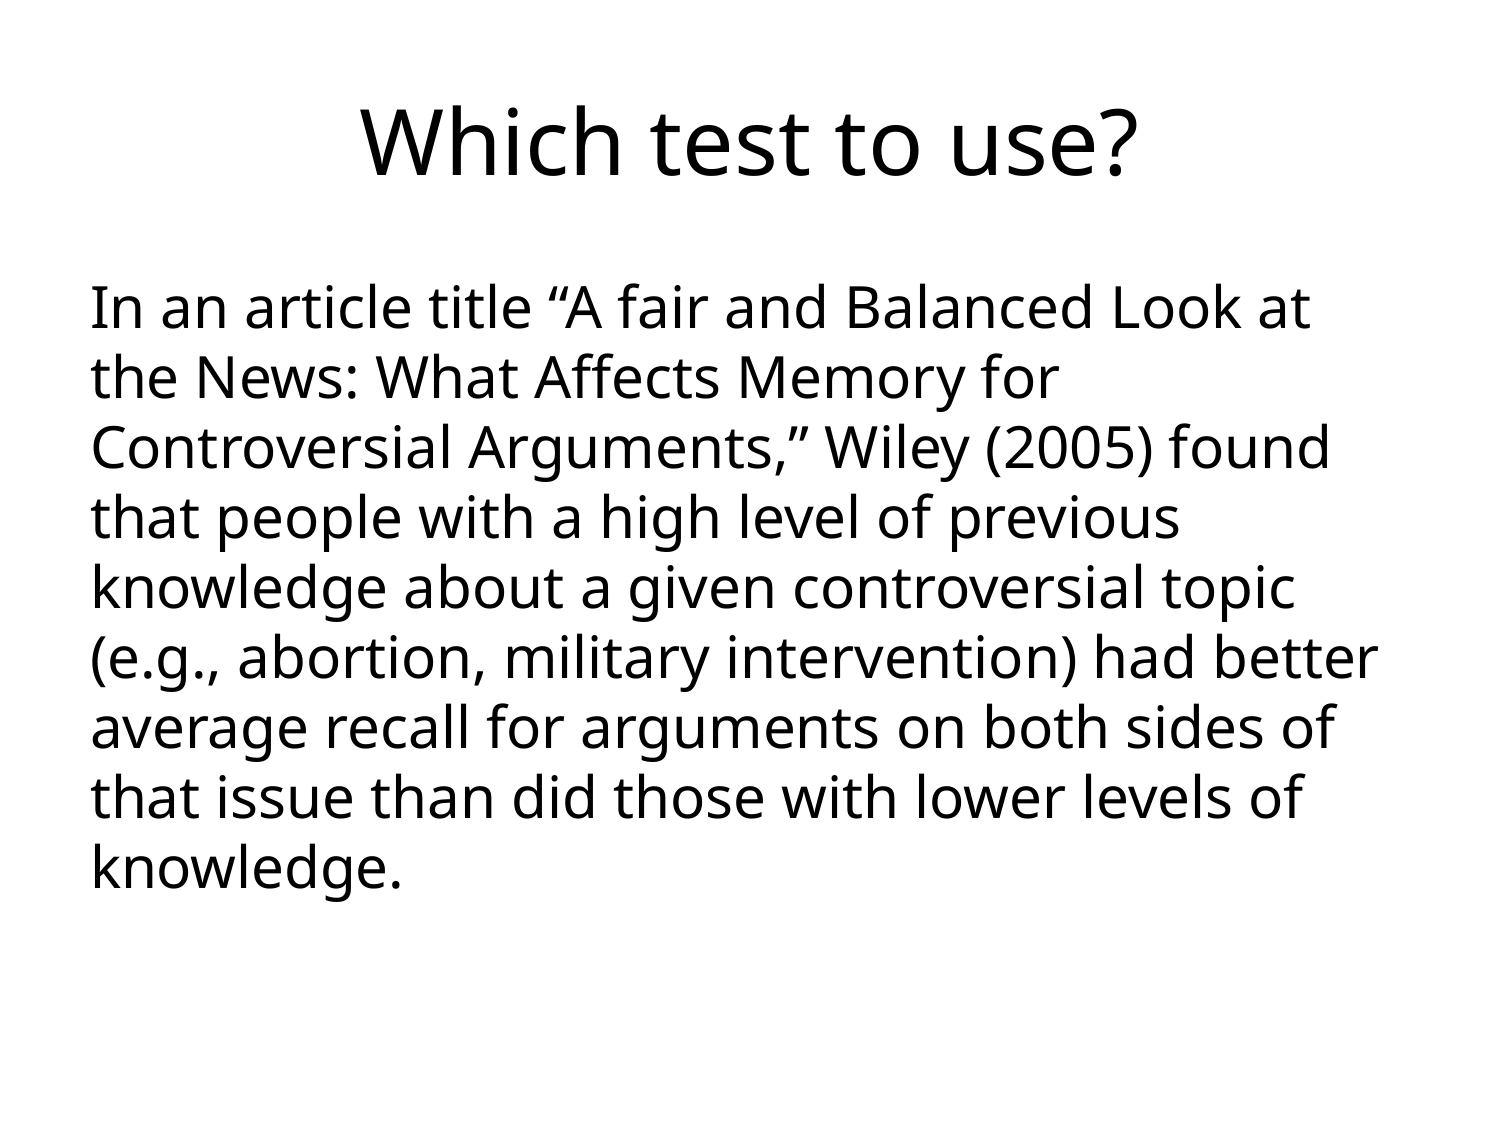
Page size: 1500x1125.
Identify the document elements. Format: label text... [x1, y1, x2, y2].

list In an article title “A fair and Balanced Look at the News: What Affects Memory for Controversial Arguments,” Wiley (2005) found that people with a high level of previous knowledge about a given controversial topic (e.g., abortion, military intervention) had better average recall for arguments on both sides of that issue than did those with lower levels of knowledge. [75, 262, 1425, 1005]
title Which test to use? [75, 45, 1425, 233]
